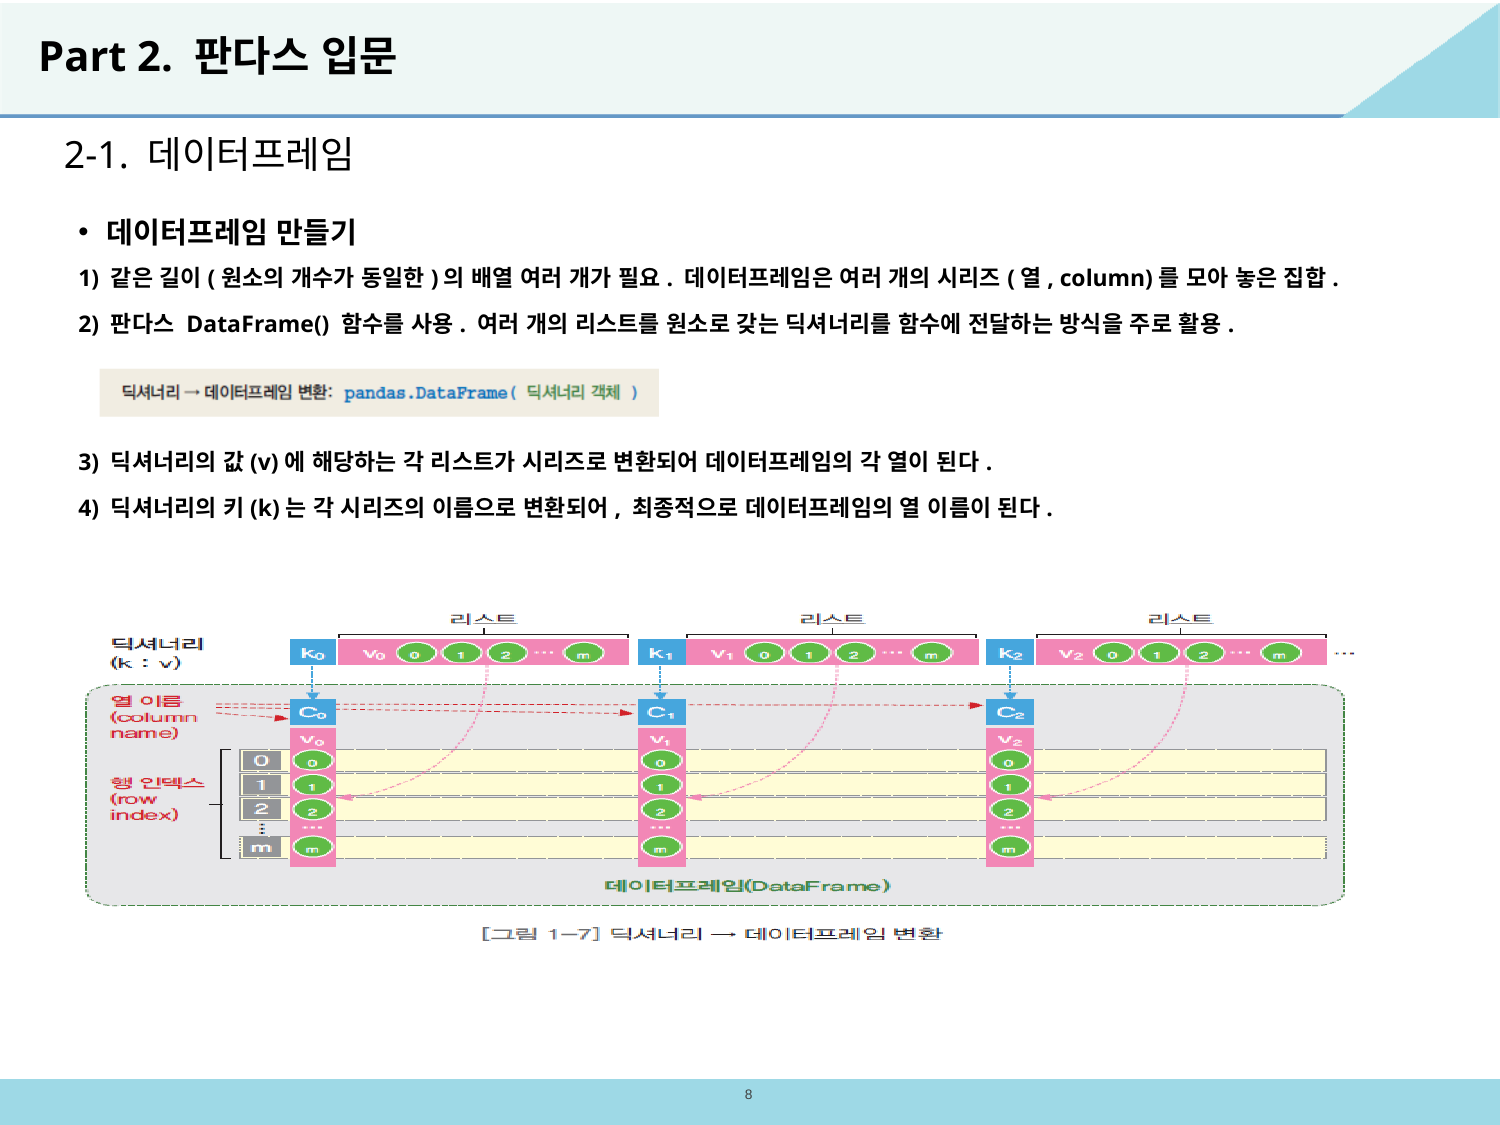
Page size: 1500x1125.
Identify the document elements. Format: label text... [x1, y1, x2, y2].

text_box 데이터프레임 만들기 1) 같은 길이(원소의 개수가 동일한)의 배열 여러 개가 필요. 데이터프레임은 여러 개의 시리즈(열, column)를 모아 놓은 집합. 2) 판다스 DataFrame() 함수를 사용. 여러 개의 리스트를 원소로 갖는 딕셔너리를 함수에 전달하는 방식을 주로 활용. 3) 딕셔너리의 값(v)에 해당하는 각 리스트가 시리즈로 변환되어 데이터프레임의 각 열이 된다. 4) 딕셔너리의 키(k)는 각 시리즈의 이름으로 변환되어, 최종적으로 데이터프레임의 열 이름이 된다. [63, 199, 1459, 529]
picture [96, 356, 659, 427]
text_box Part 2. 판다스 입문 [23, 7, 1483, 102]
picture [0, 3, 1500, 118]
picture [57, 597, 1390, 953]
text_box 2-1. 데이터프레임 [49, 123, 370, 184]
picture [0, 1079, 1500, 1125]
